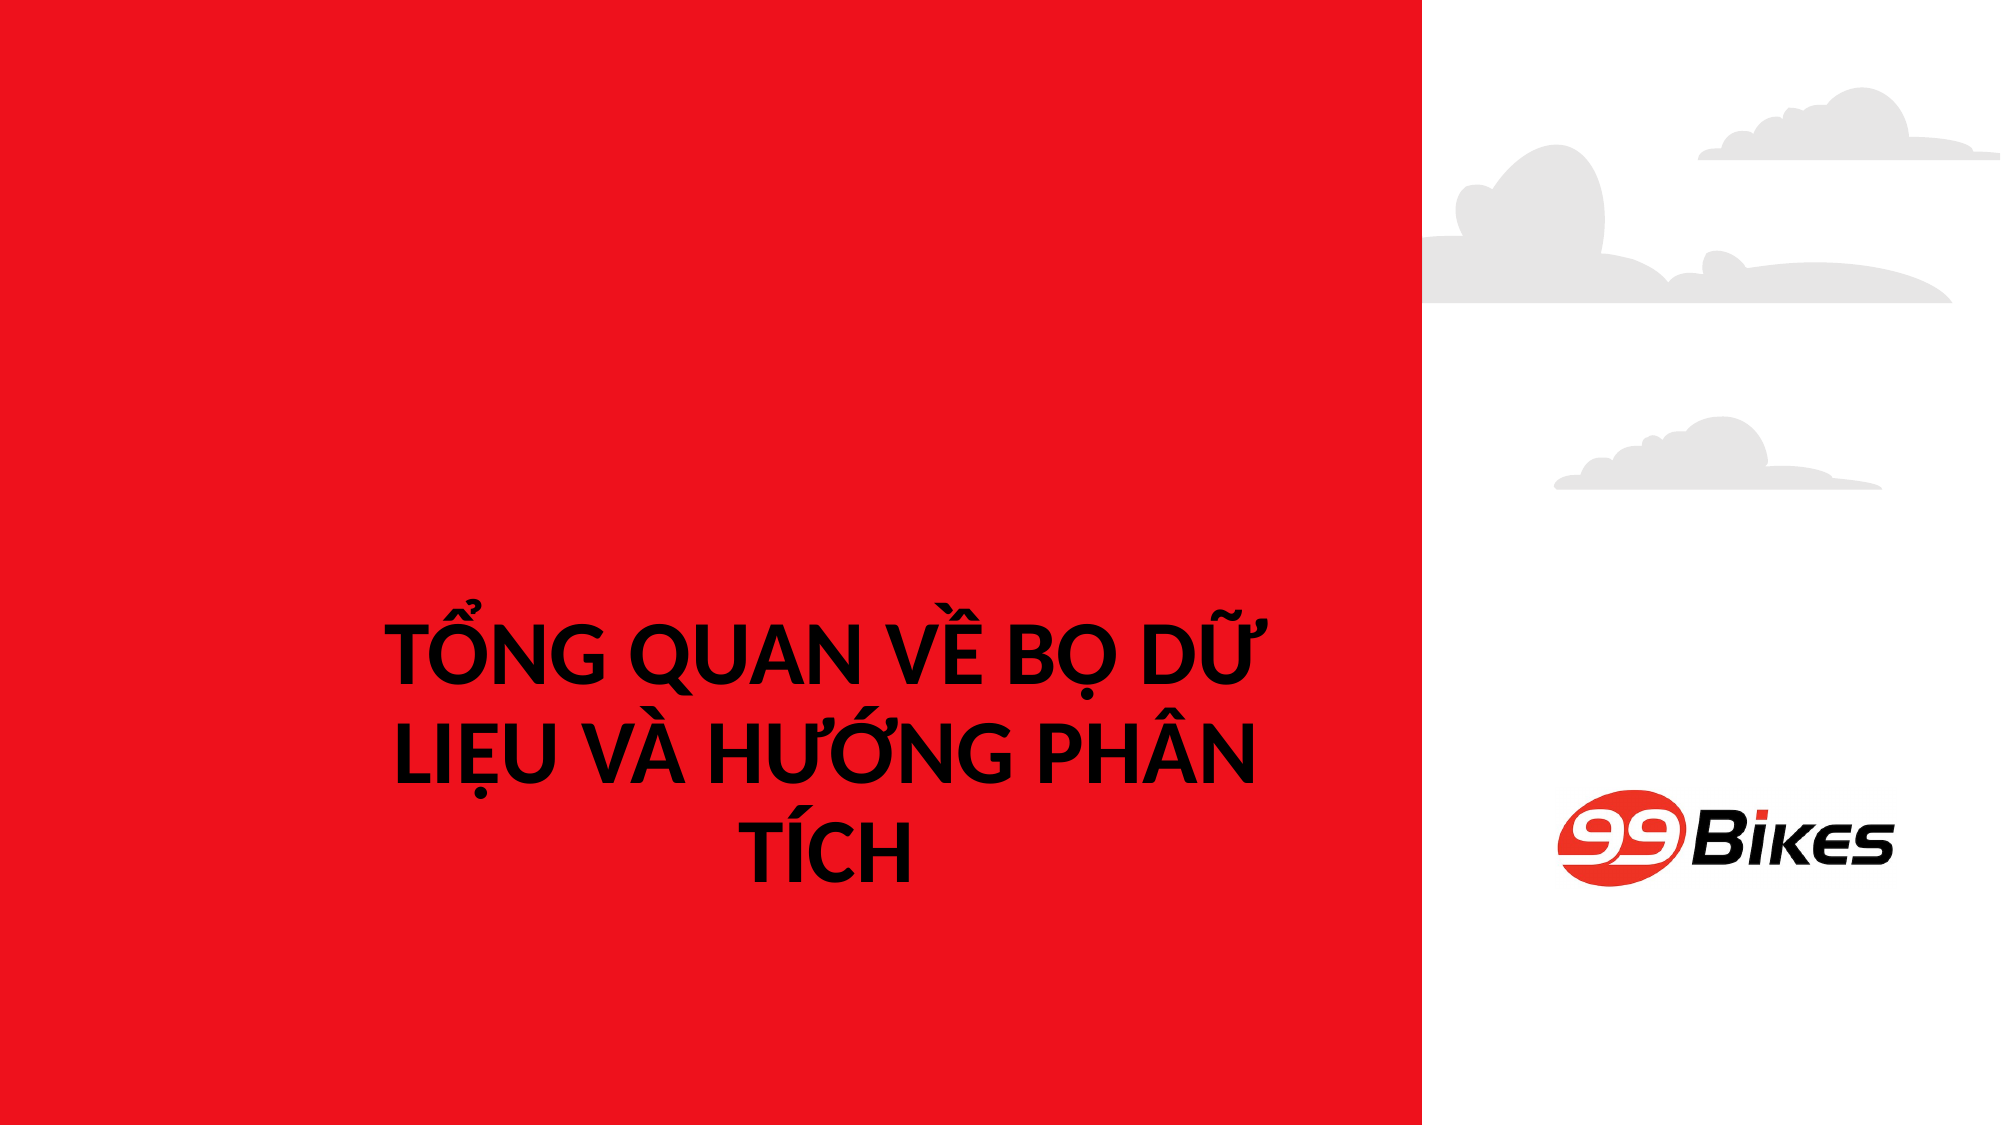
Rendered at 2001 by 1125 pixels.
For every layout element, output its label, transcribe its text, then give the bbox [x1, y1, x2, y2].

picture [1555, 787, 1897, 889]
title TỔNG QUAN VỀ BỘ DỮ LIỆU VÀ HƯỚNG PHÂN TÍCH [304, 743, 1349, 911]
